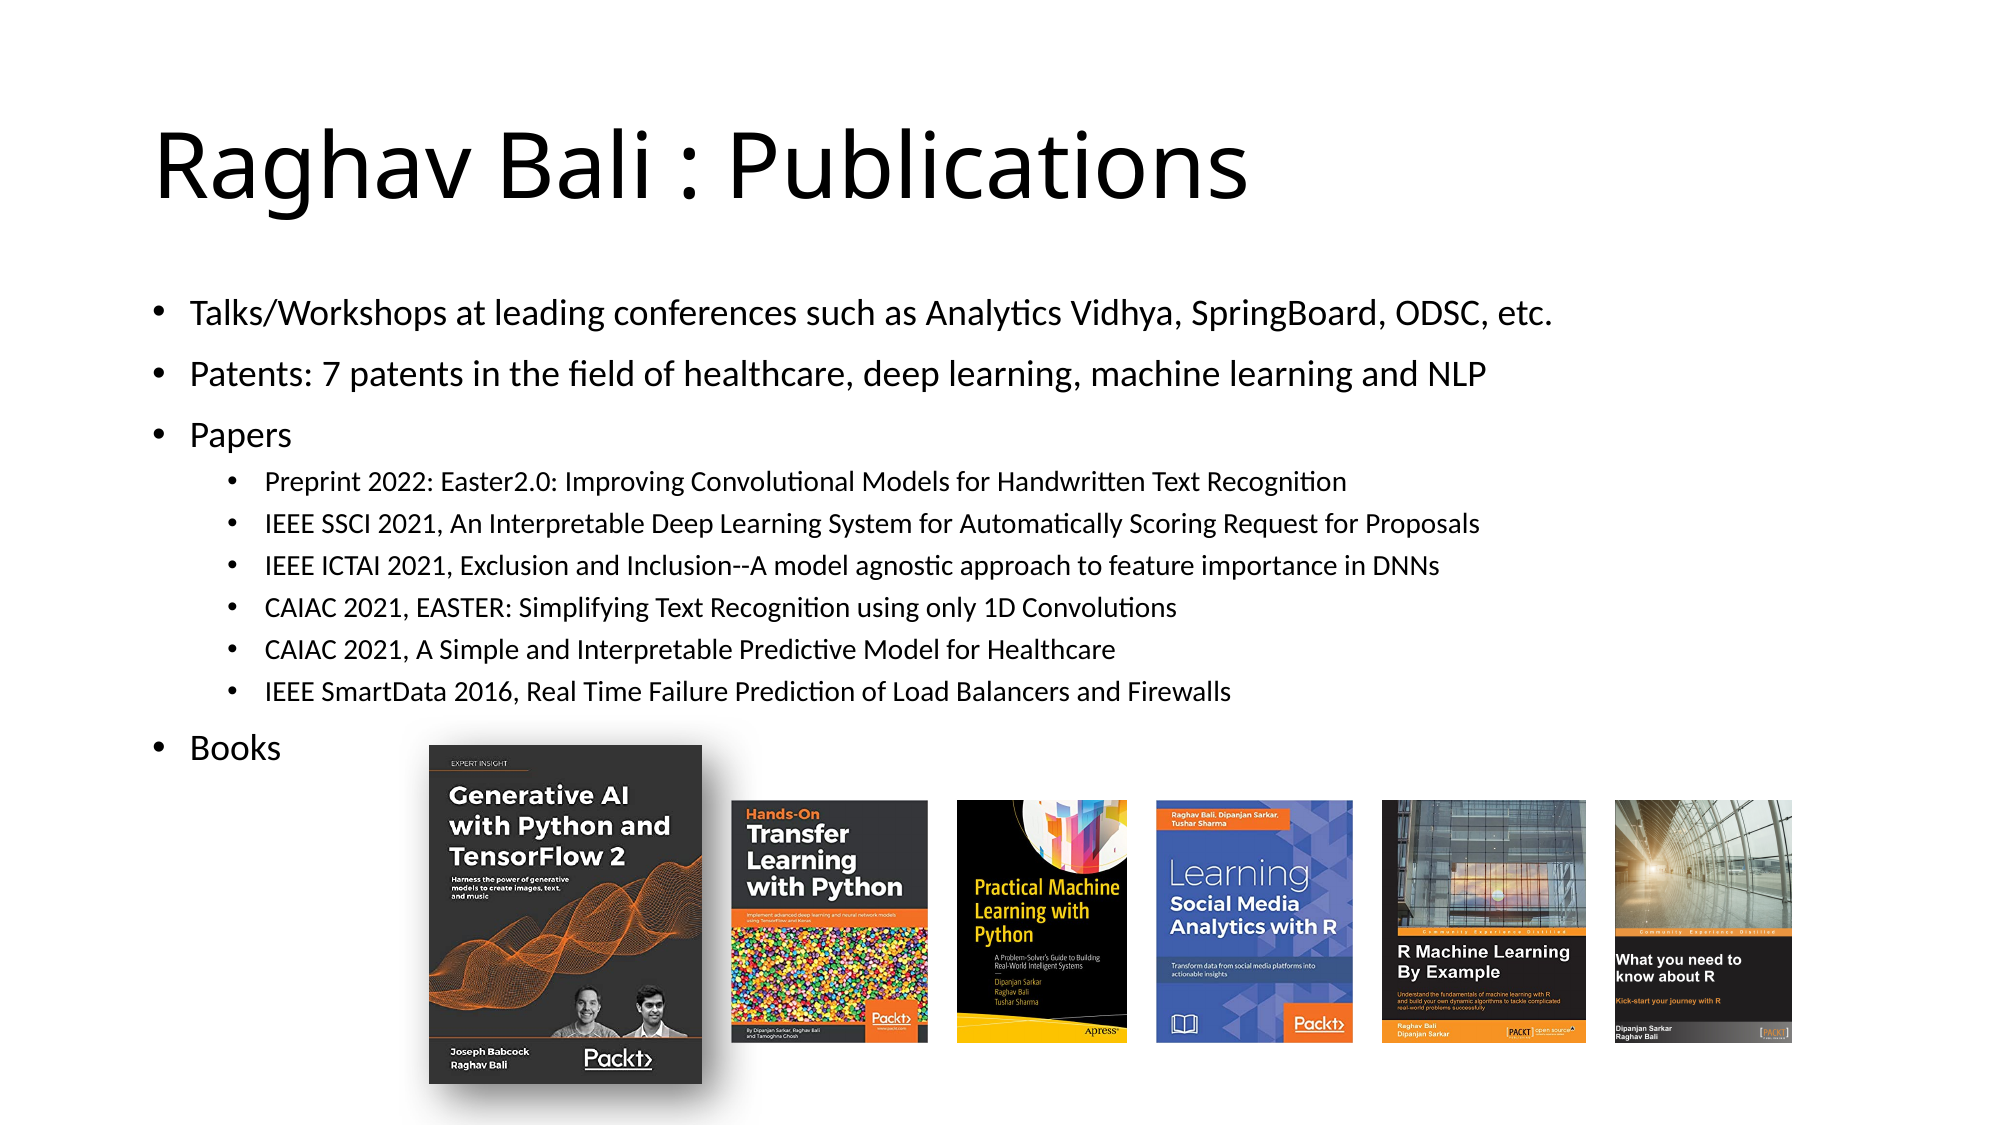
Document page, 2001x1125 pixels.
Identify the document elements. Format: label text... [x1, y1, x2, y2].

picture [1156, 800, 1353, 1043]
list Talks/Workshops at leading conferences such as Analytics Vidhya, SpringBoard, ODSC, etc. Patents: 7 patents in the field of healthcare, deep learning, machine learning and NLP Papers Preprint 2022: Easter2.0: Improving Convolutional Models for Handwritten Text Recognition IEEE SSCI 2021, An Interpretable Deep Learning System for Automatically Scoring Request for Proposals IEEE ICTAI 2021, Exclusion and Inclusion--A model agnostic approach to feature importance in DNNs CAIAC 2021, EASTER: Simplifying Text Recognition using only 1D Convolutions CAIAC 2021, A Simple and Interpretable Predictive Model for Healthcare IEEE SmartData 2016, Real Time Failure Prediction of Load Balancers and Firewalls Books [137, 285, 1863, 1000]
picture [1615, 800, 1792, 1043]
picture [957, 800, 1127, 1043]
picture [429, 745, 702, 1084]
picture [1382, 800, 1586, 1043]
title Raghav Bali : Publications [137, 59, 1863, 278]
picture [731, 800, 928, 1043]
